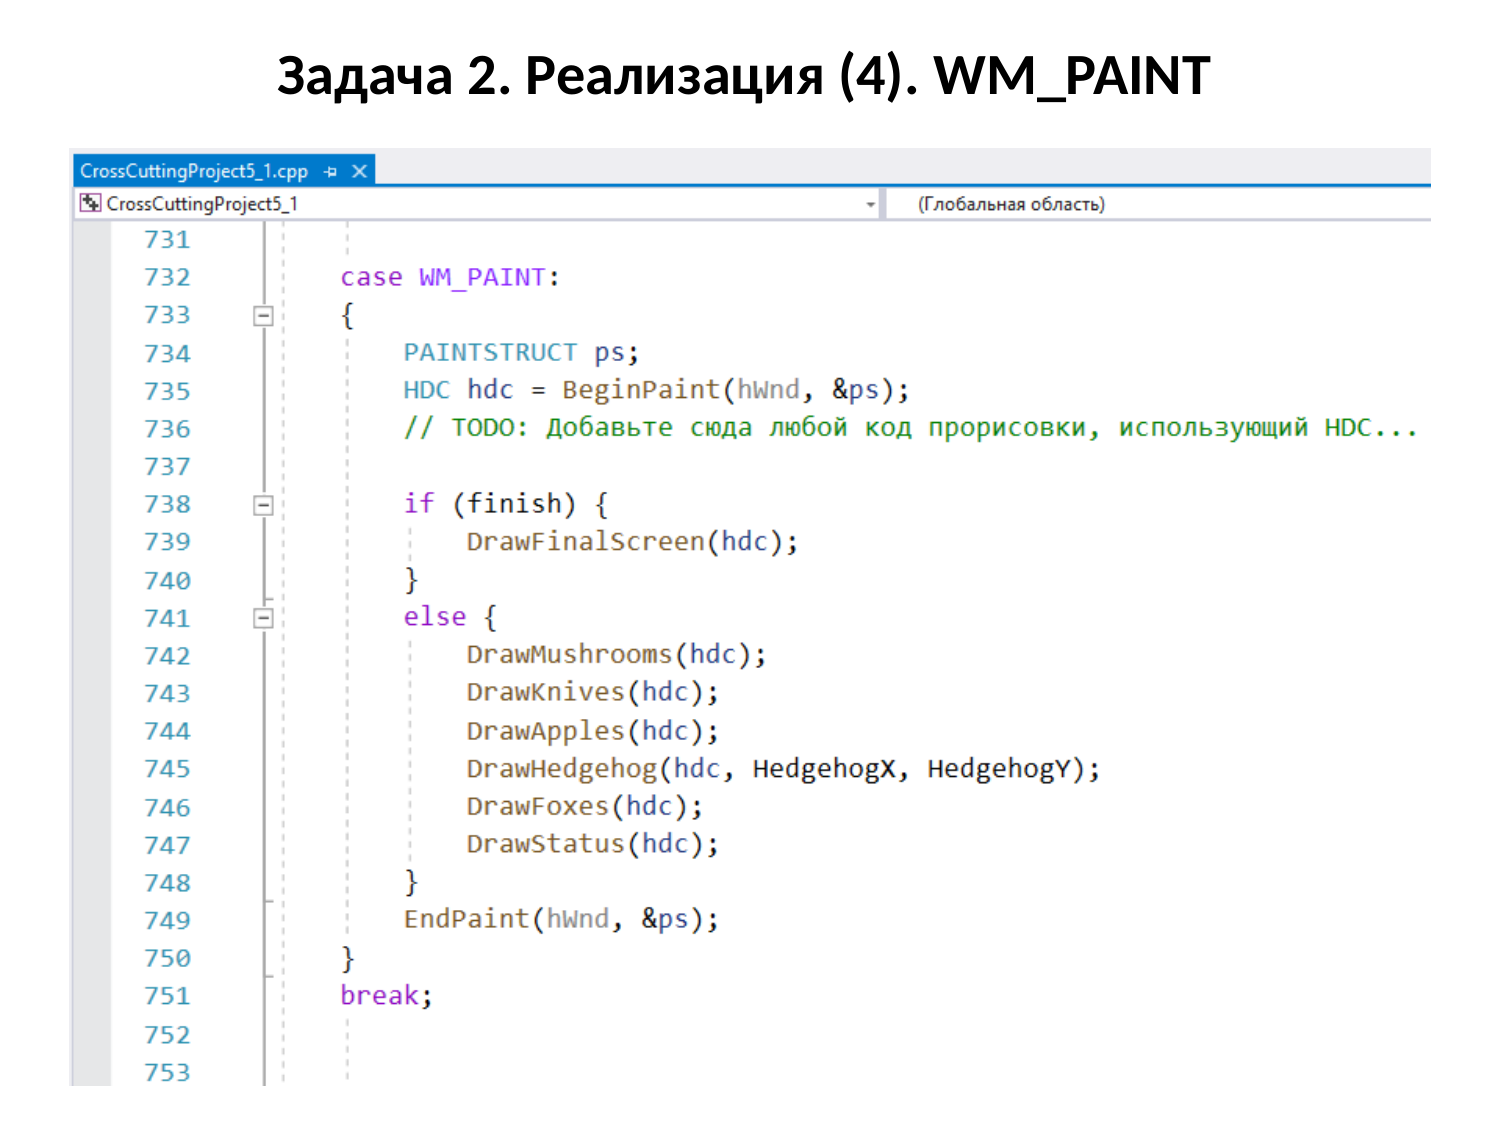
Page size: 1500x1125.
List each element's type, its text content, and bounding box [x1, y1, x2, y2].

title Задача 2. Реализация (4). WM_PAINT [29, 19, 1459, 124]
picture [69, 148, 1431, 1086]
